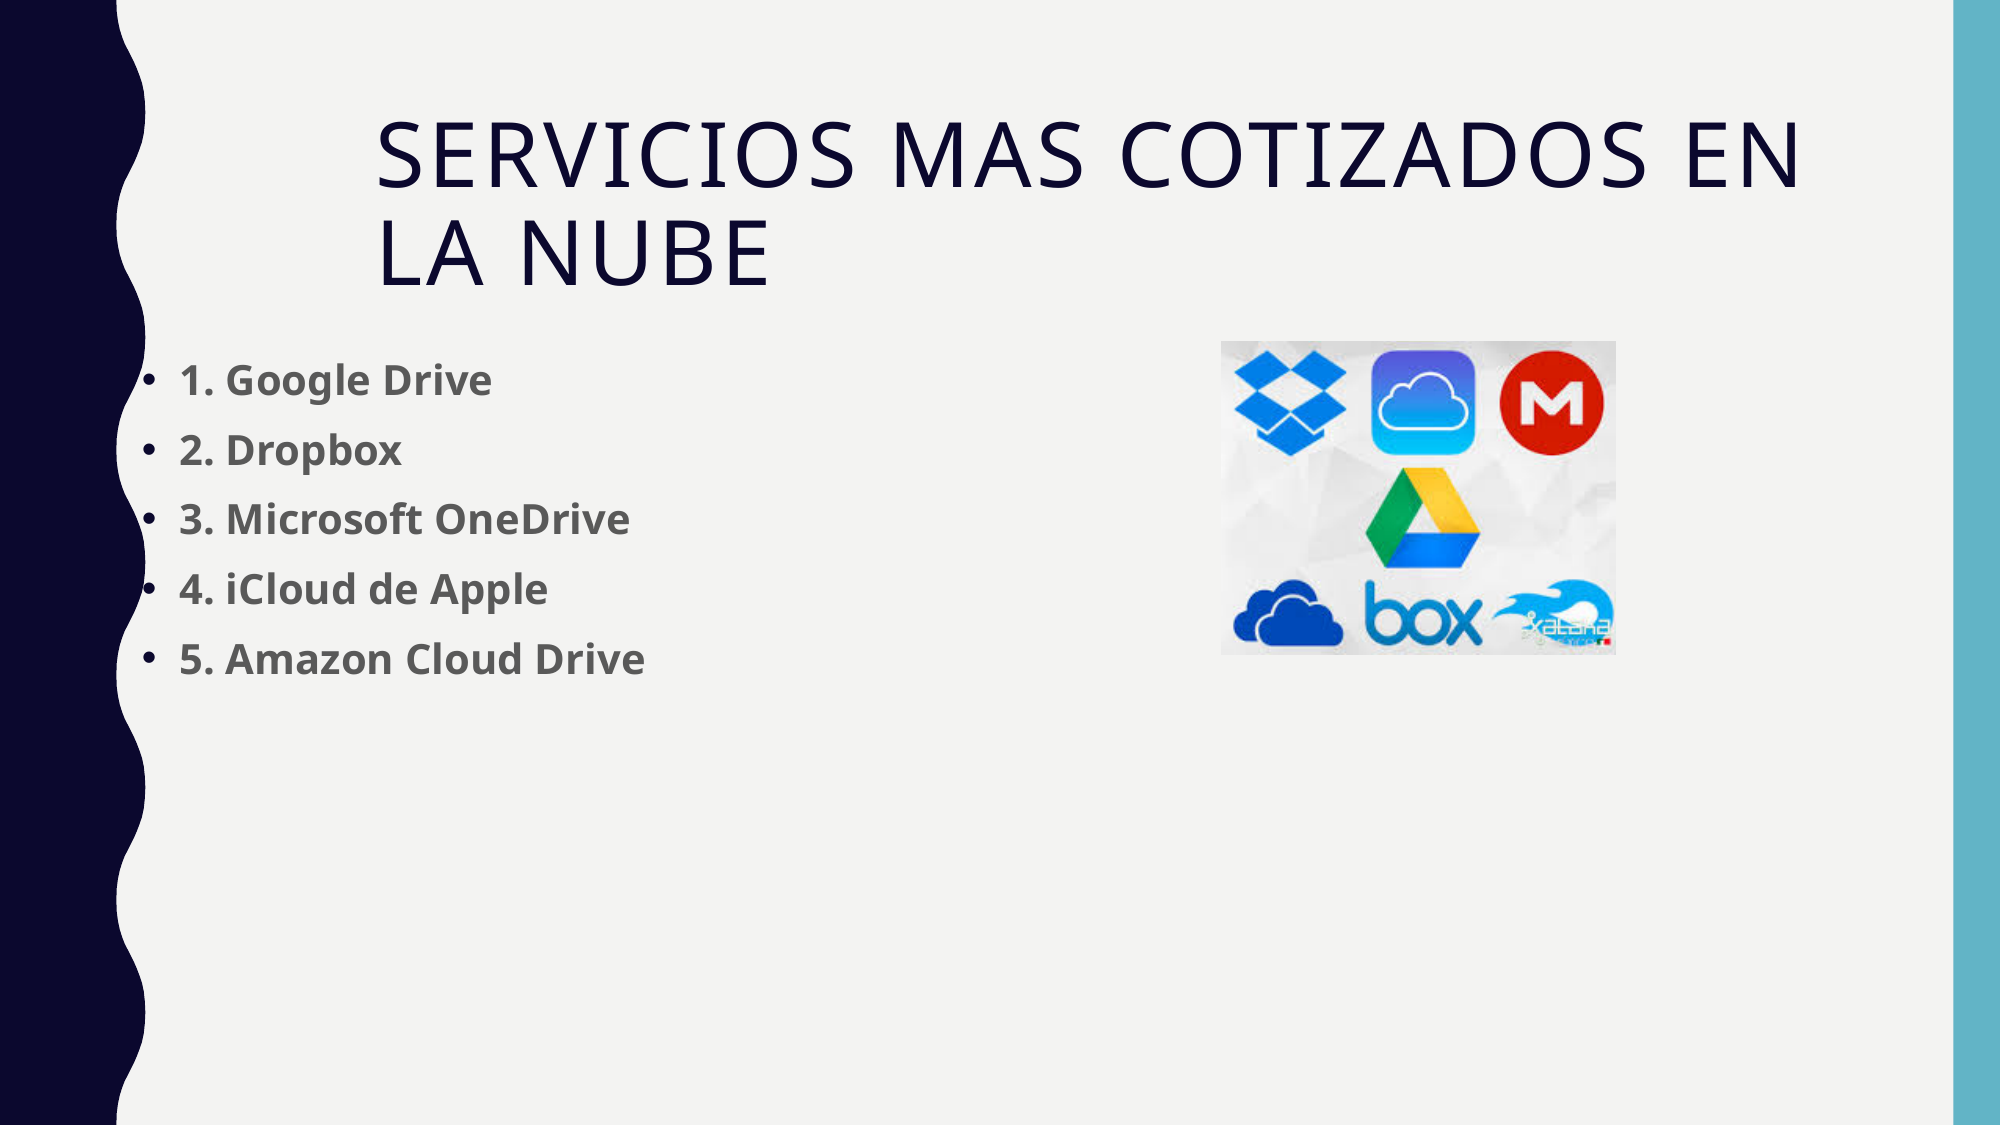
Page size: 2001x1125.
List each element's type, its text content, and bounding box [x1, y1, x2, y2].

picture [1221, 341, 1616, 655]
title SERVICIOS MAS COTIZADOS EN LA NUBE [360, 102, 1888, 313]
list 1. Google Drive 2. Dropbox 3. Microsoft OneDrive 4. iCloud de Apple 5. Amazon Cloud Drive [126, 341, 834, 898]
